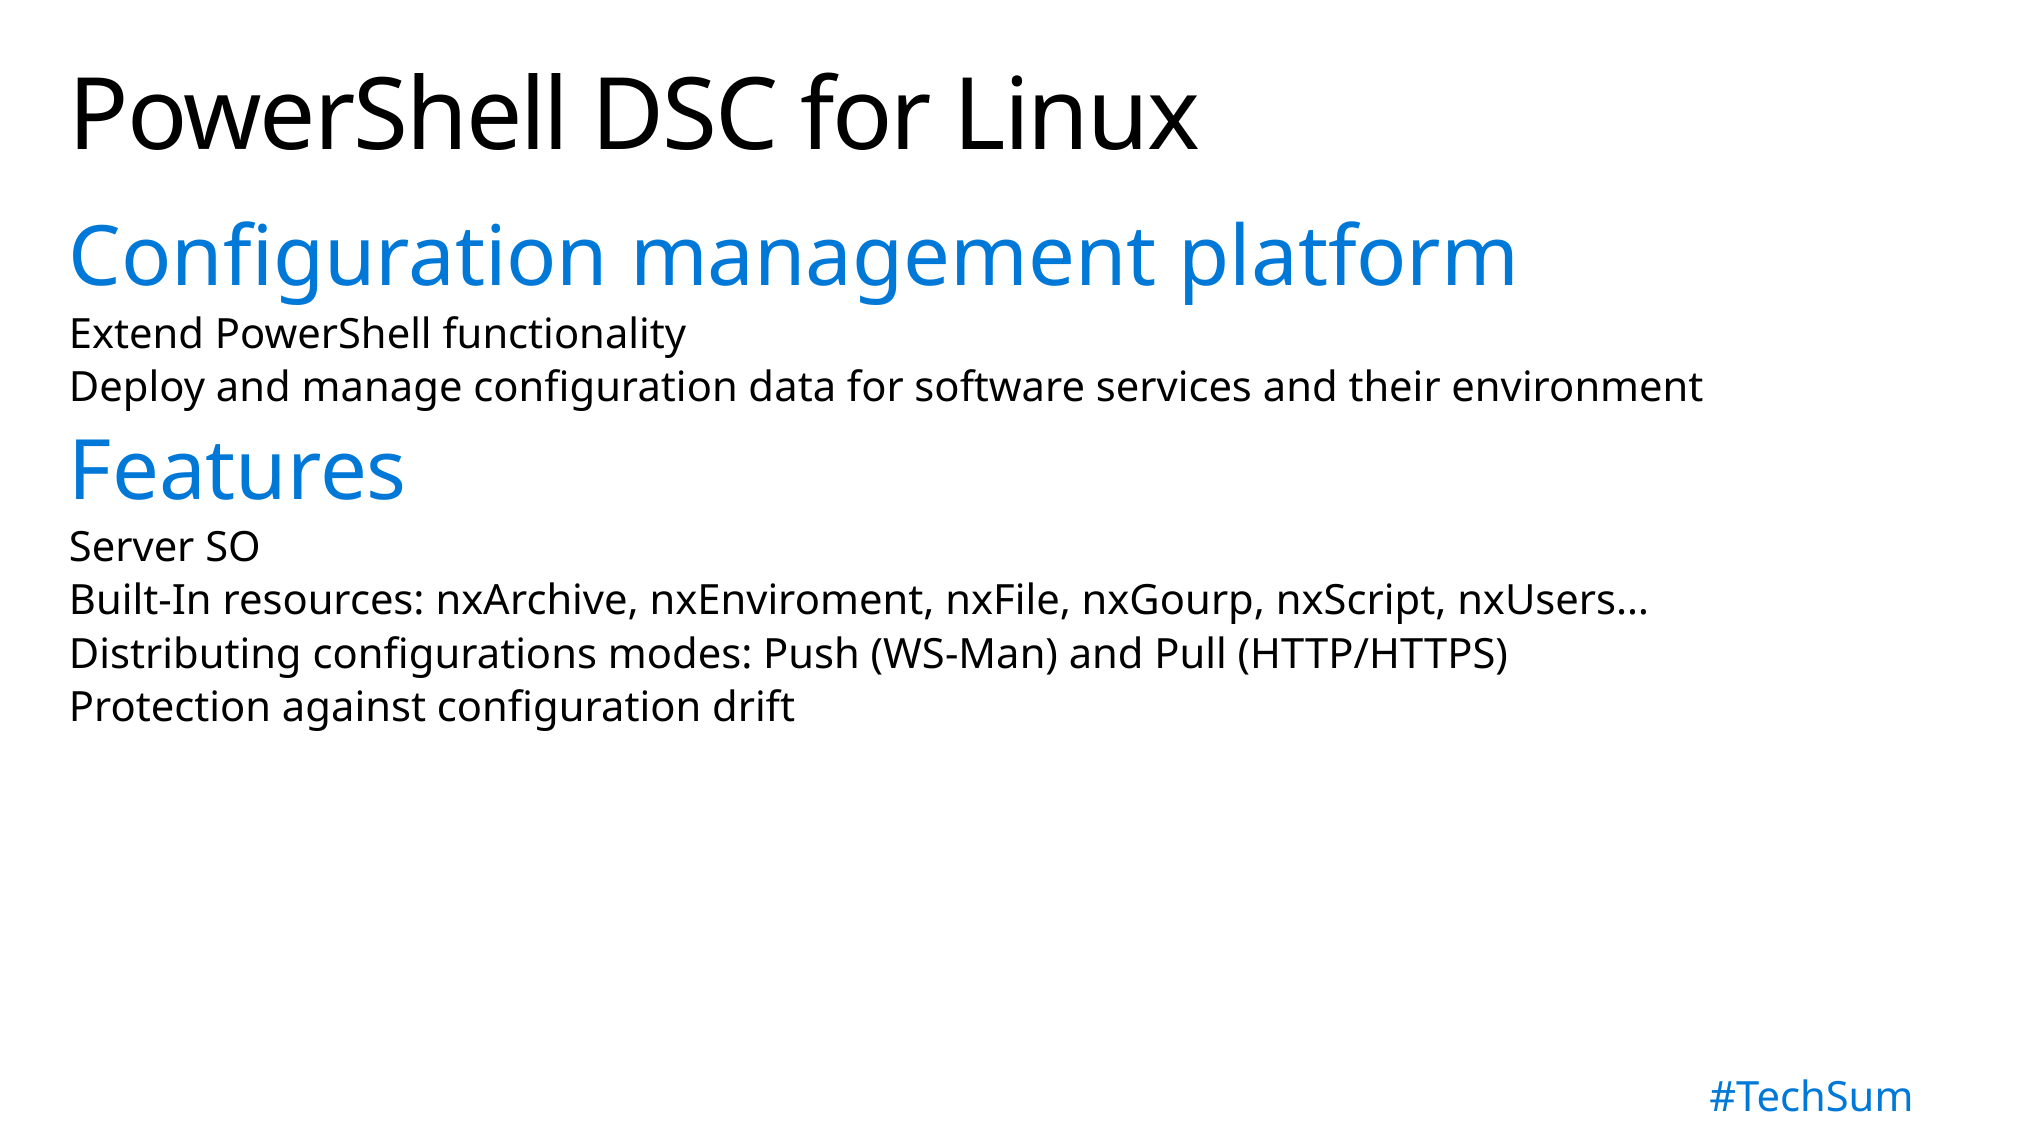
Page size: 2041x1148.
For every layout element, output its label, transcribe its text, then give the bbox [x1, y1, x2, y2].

list Configuration management platform Extend PowerShell functionality Deploy and manage configuration data for software services and their environment Features Server SO Built-In resources: nxArchive, nxEnviroment, nxFile, nxGourp, nxScript, nxUsers… Distributing configurations modes: Push (WS-Man) and Pull (HTTP/HTTPS) Protection against configuration drift [45, 198, 1996, 820]
title PowerShell DSC for Linux [45, 48, 1996, 198]
